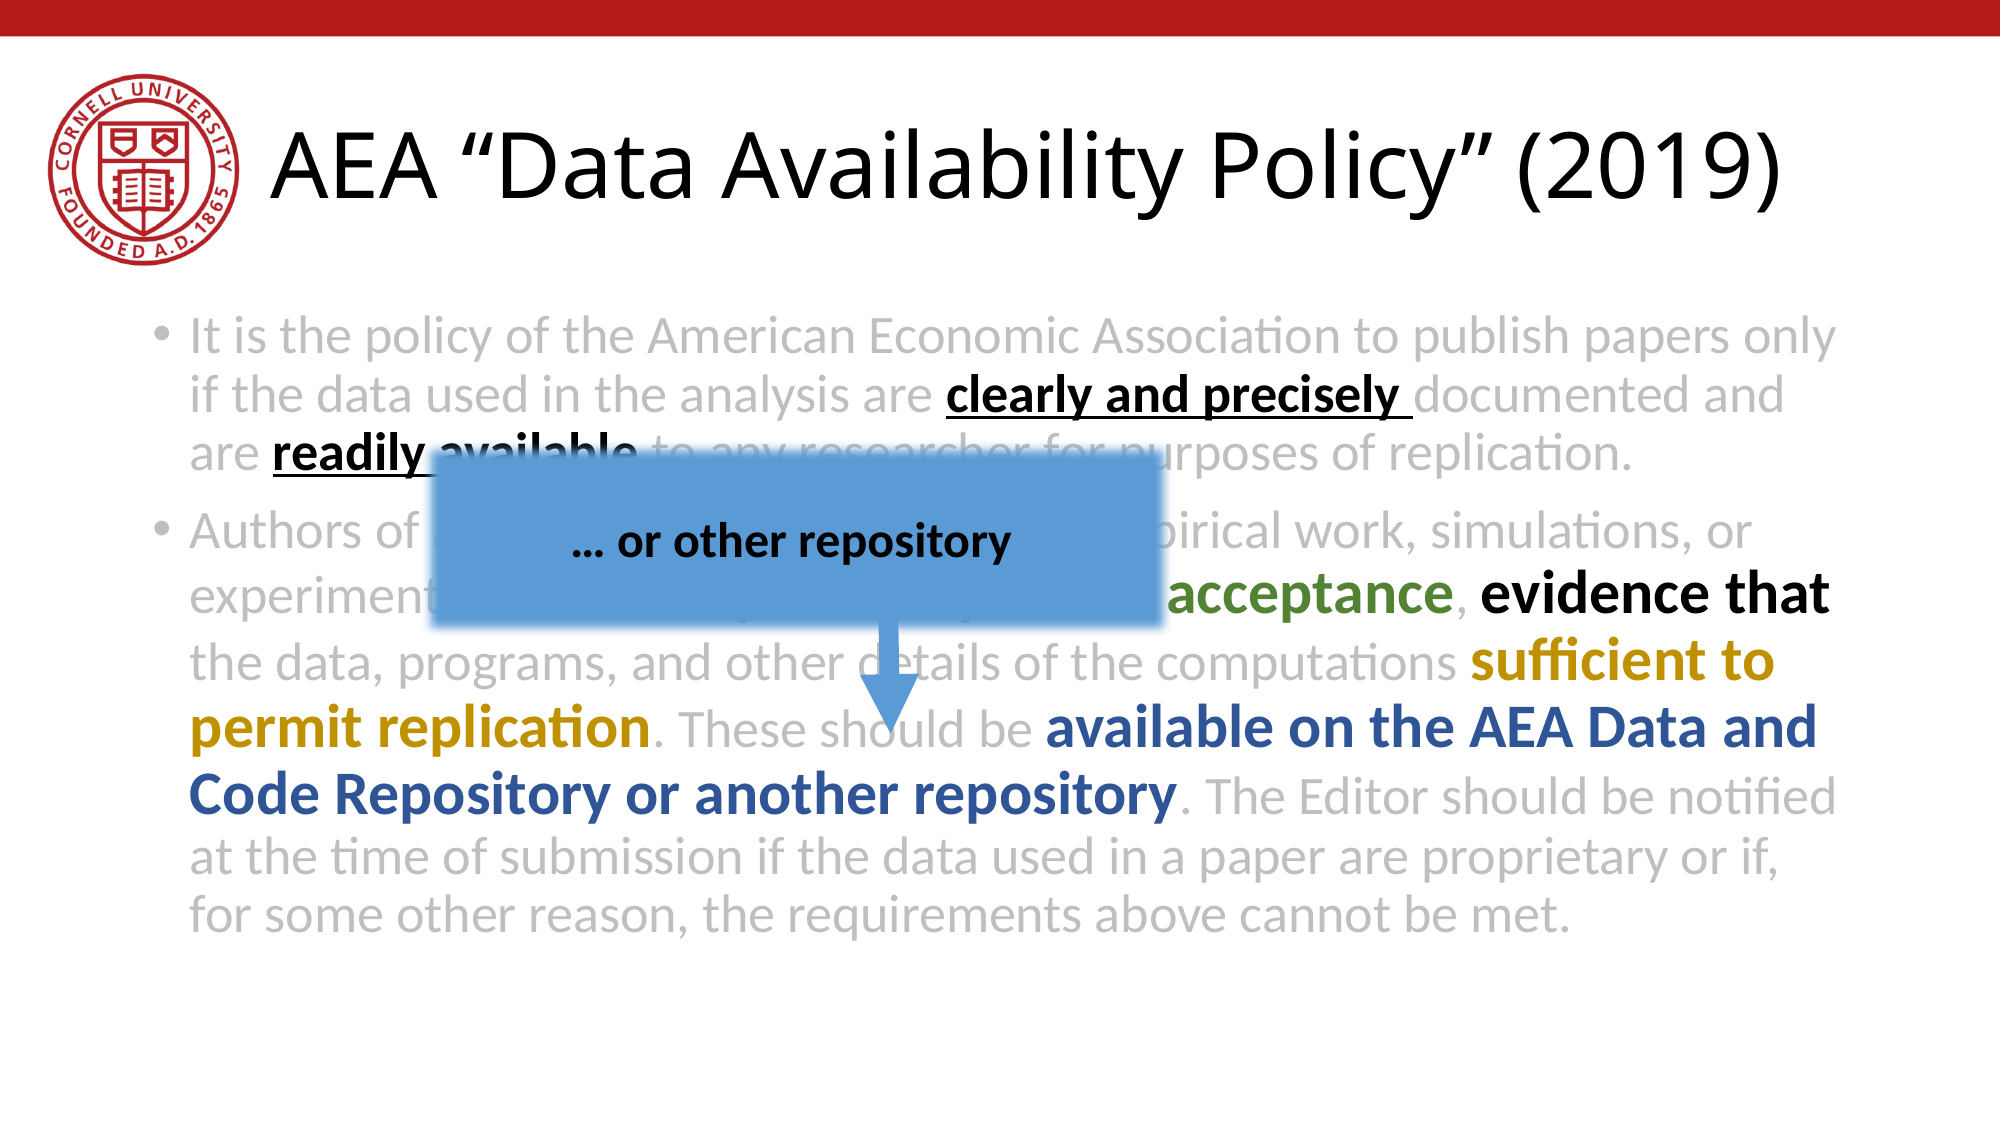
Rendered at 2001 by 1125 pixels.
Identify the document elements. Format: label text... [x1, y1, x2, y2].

list It is the policy of the American Economic Association to publish papers only if the data used in the analysis are clearly and precisely documented and are readily available to any researcher for purposes of replication. Authors of accepted papers that contain empirical work, simulations, or experimental work must provide, prior to acceptance, evidence that the data, programs, and other details of the computations sufficient to permit replication. These should be available on the AEA Data and Code Repository or another repository. The Editor should be notified at the time of submission if the data used in a paper are proprietary or if, for some other reason, the requirements above cannot be met. [137, 299, 1863, 1014]
title AEA “Data Availability Policy” (2019) [255, 59, 1860, 278]
text_box … or other repository [431, 450, 1164, 628]
picture [39, 65, 255, 274]
